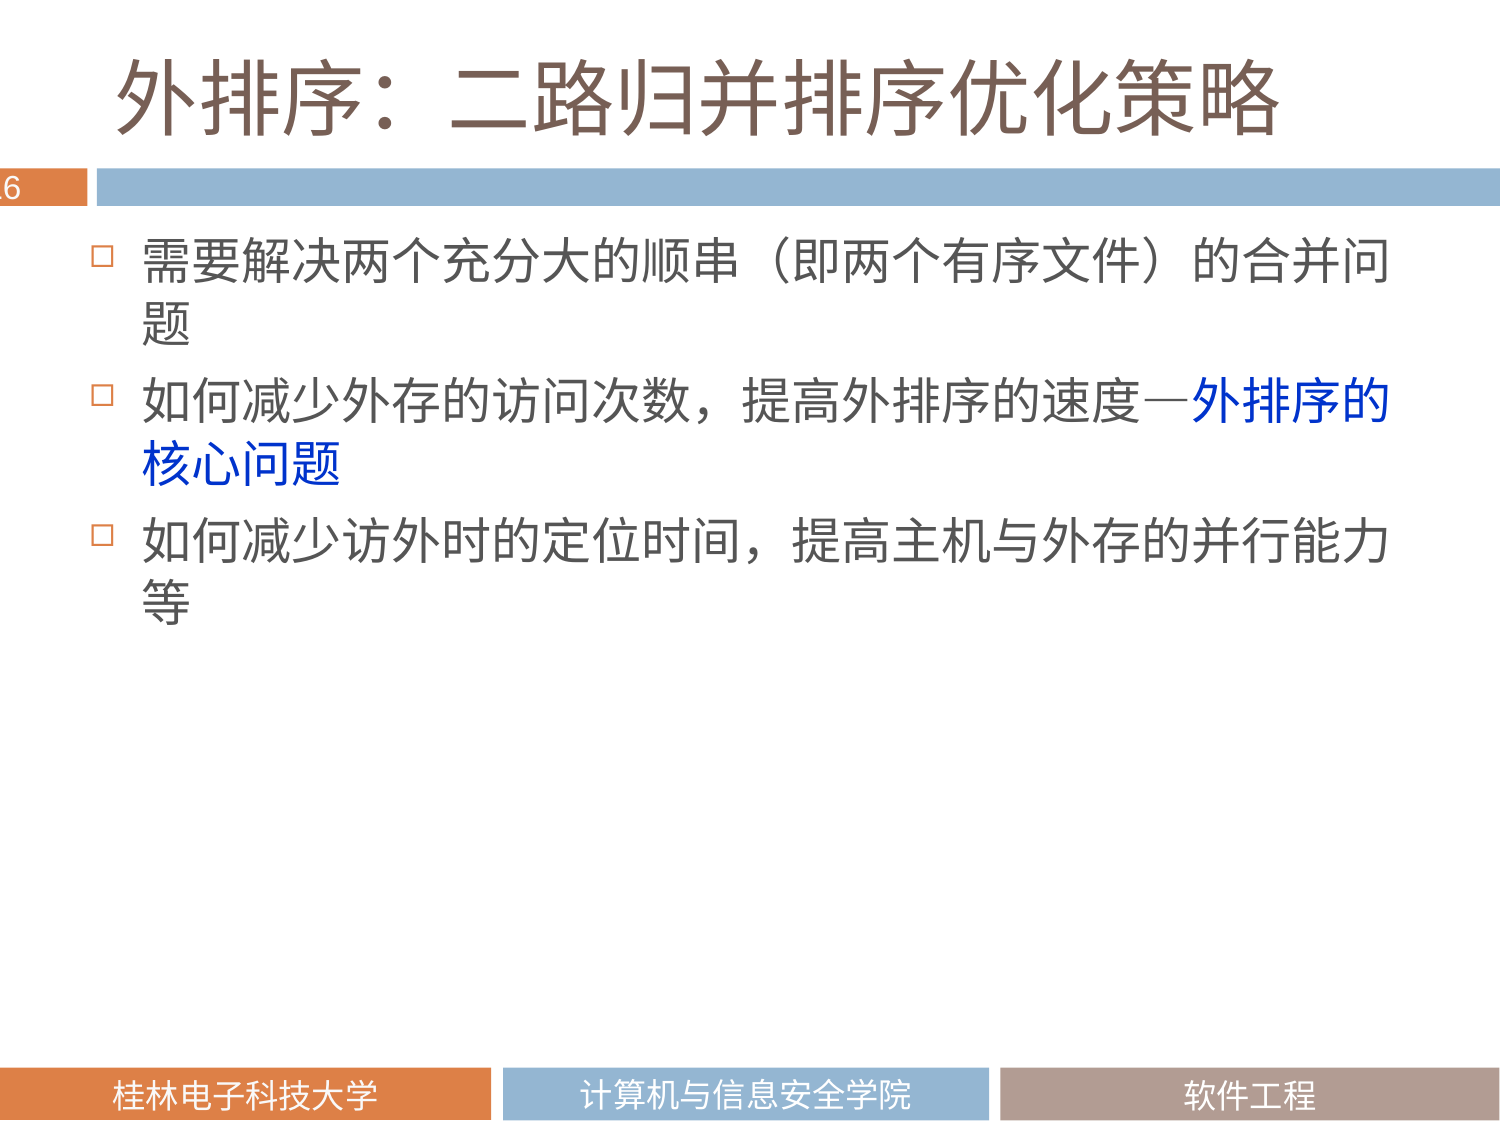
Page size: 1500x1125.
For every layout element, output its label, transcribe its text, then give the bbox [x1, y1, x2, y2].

title 外排序：二路归并排序优化策略 [99, 37, 1438, 155]
list 需要解决两个充分大的顺串（即两个有序文件）的合并问题 如何减少外存的访问次数，提高外排序的速度—外排序的核心问题 如何减少访外时的定位时间，提高主机与外存的并行能力等 [73, 219, 1412, 1006]
